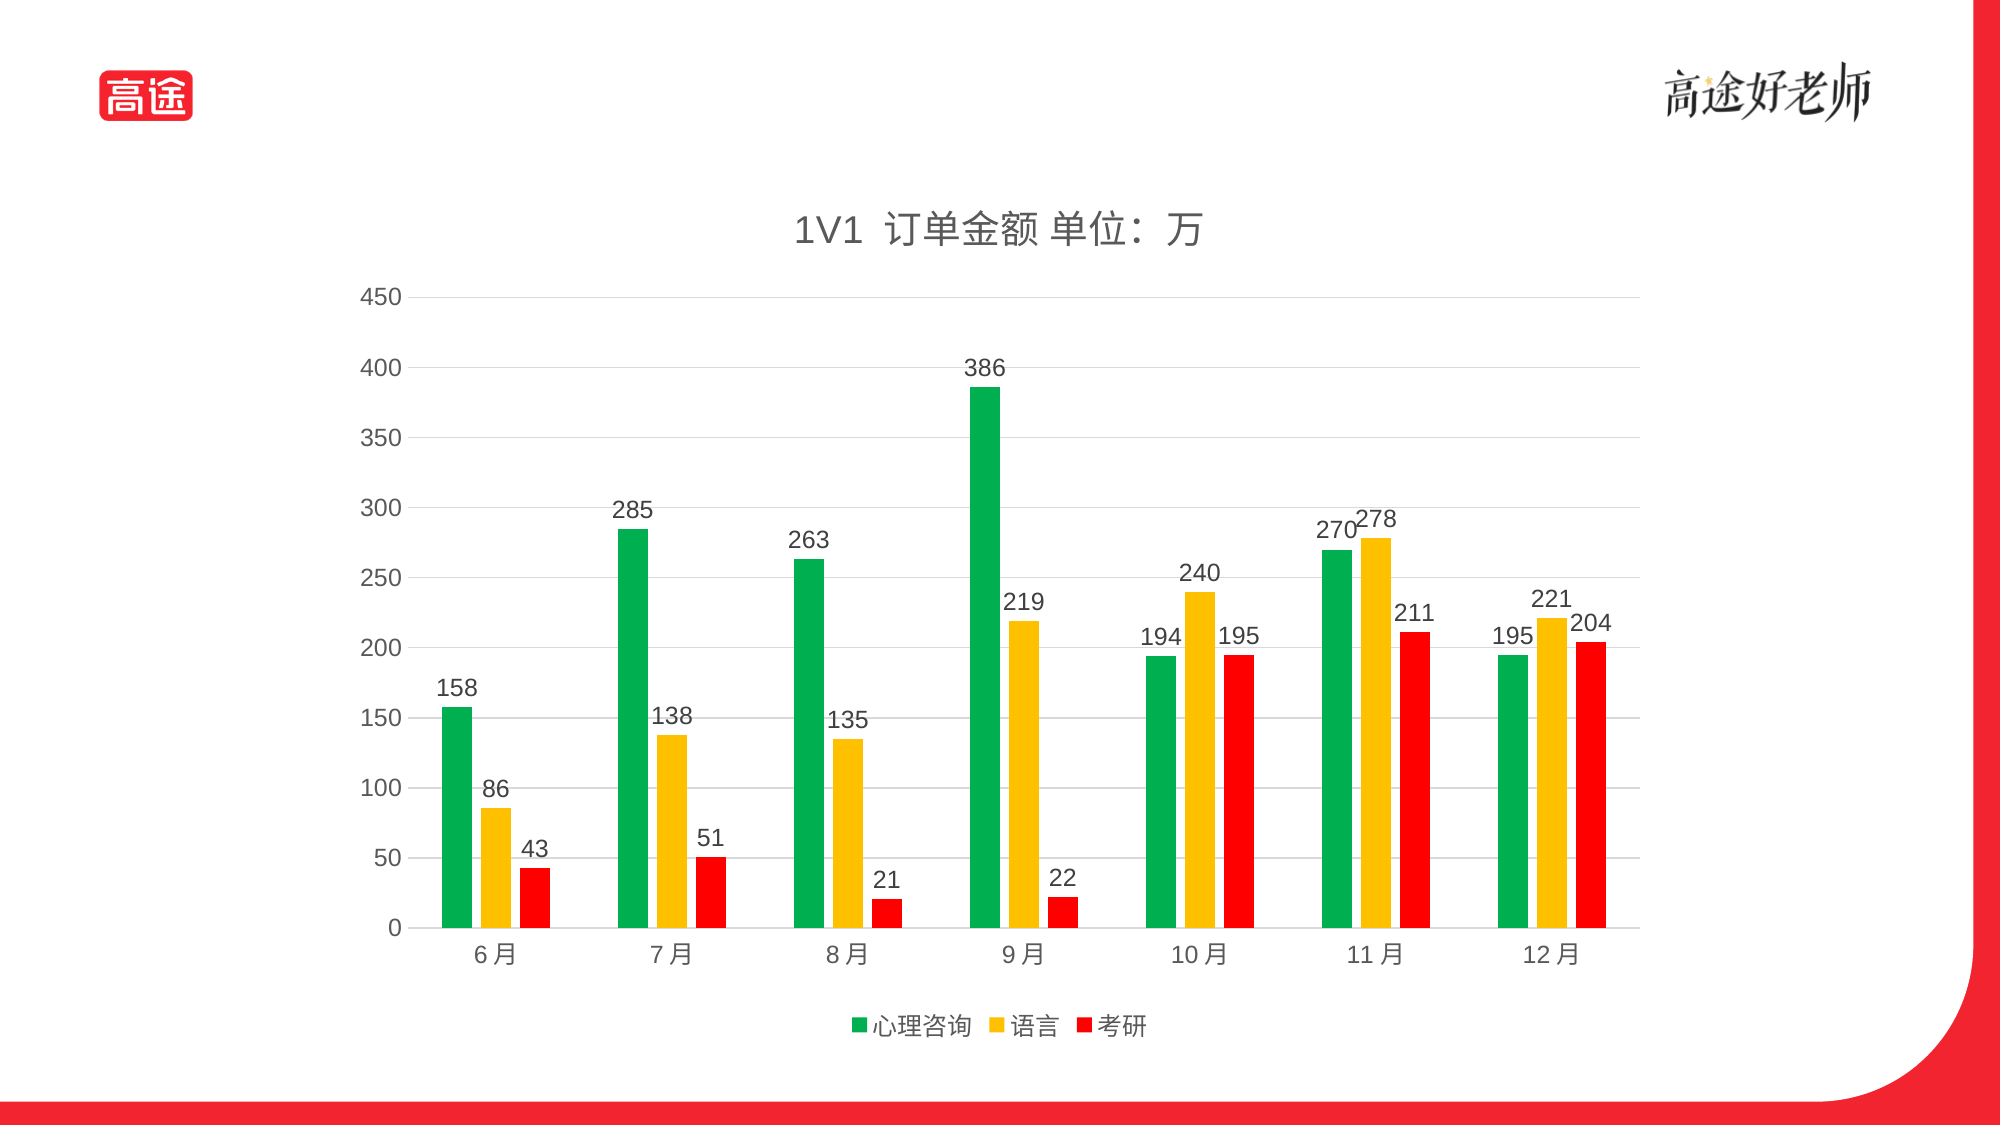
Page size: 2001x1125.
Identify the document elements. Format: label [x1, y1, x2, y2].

picture [1664, 61, 1871, 123]
chart [333, 160, 1667, 1050]
picture [99, 70, 193, 121]
